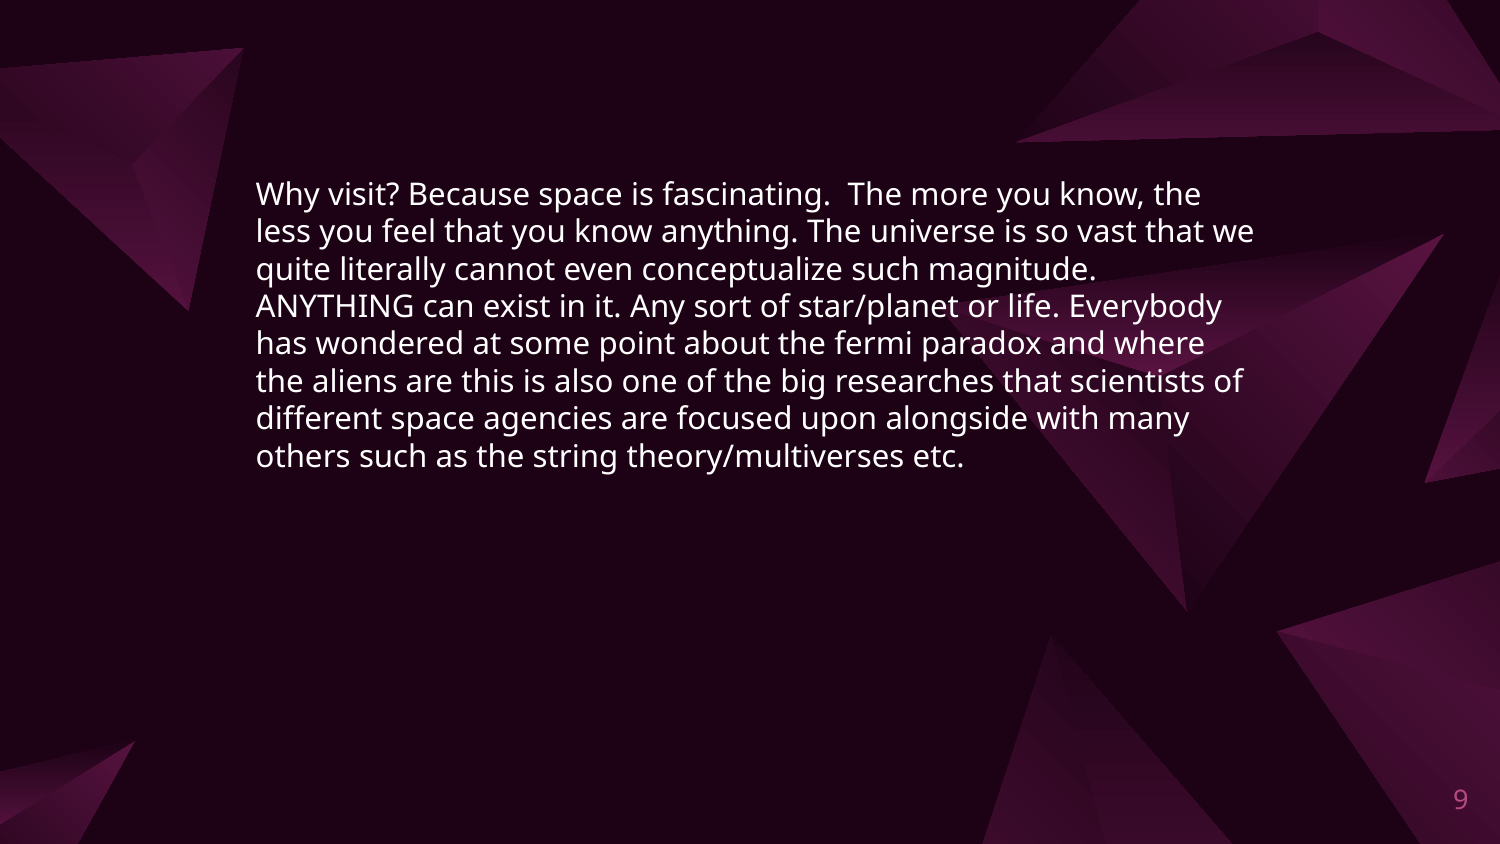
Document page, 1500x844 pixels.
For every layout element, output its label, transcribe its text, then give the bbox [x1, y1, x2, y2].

list Why visit? Because space is fascinating. The more you know, the less you feel that you know anything. The universe is so vast that we quite literally cannot even conceptualize such magnitude. ANYTHING can exist in it. Any sort of star/planet or life. Everybody has wondered at some point about the fermi paradox and where the aliens are this is also one of the big researches that scientists of different space agencies are focused upon alongside with many others such as the string theory/multiverses etc. [255, 174, 1261, 611]
slide_number 9 [1402, 766, 1469, 832]
